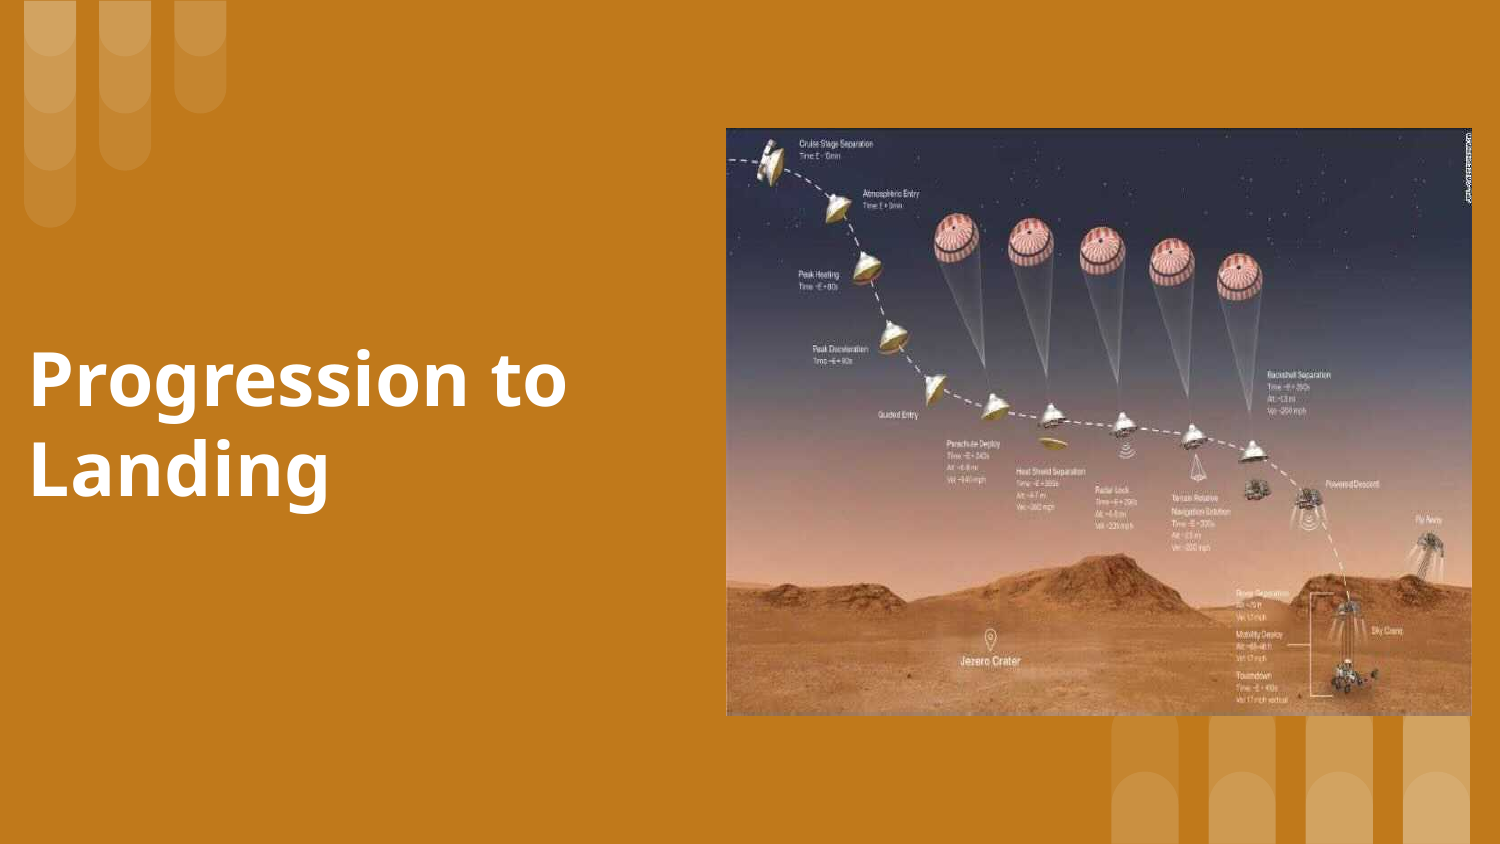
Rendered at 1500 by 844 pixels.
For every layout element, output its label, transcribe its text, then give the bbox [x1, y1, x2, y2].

title Progression to Landing [12, 268, 721, 576]
picture [726, 127, 1472, 716]
